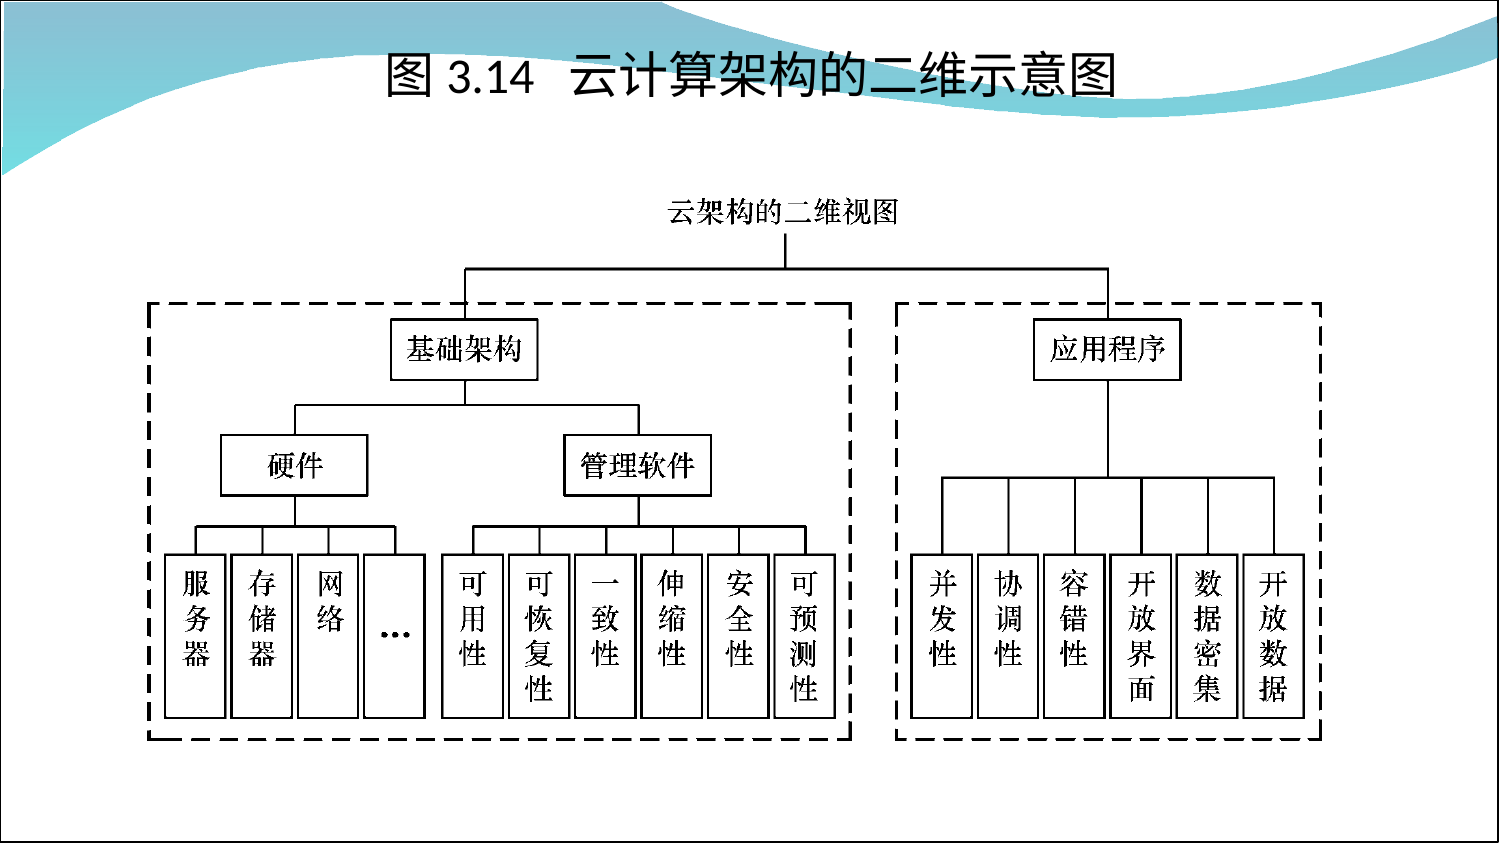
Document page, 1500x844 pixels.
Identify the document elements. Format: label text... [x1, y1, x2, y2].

picture [147, 197, 1323, 741]
title 图3.14 云计算架构的二维示意图 [76, 3, 1427, 144]
